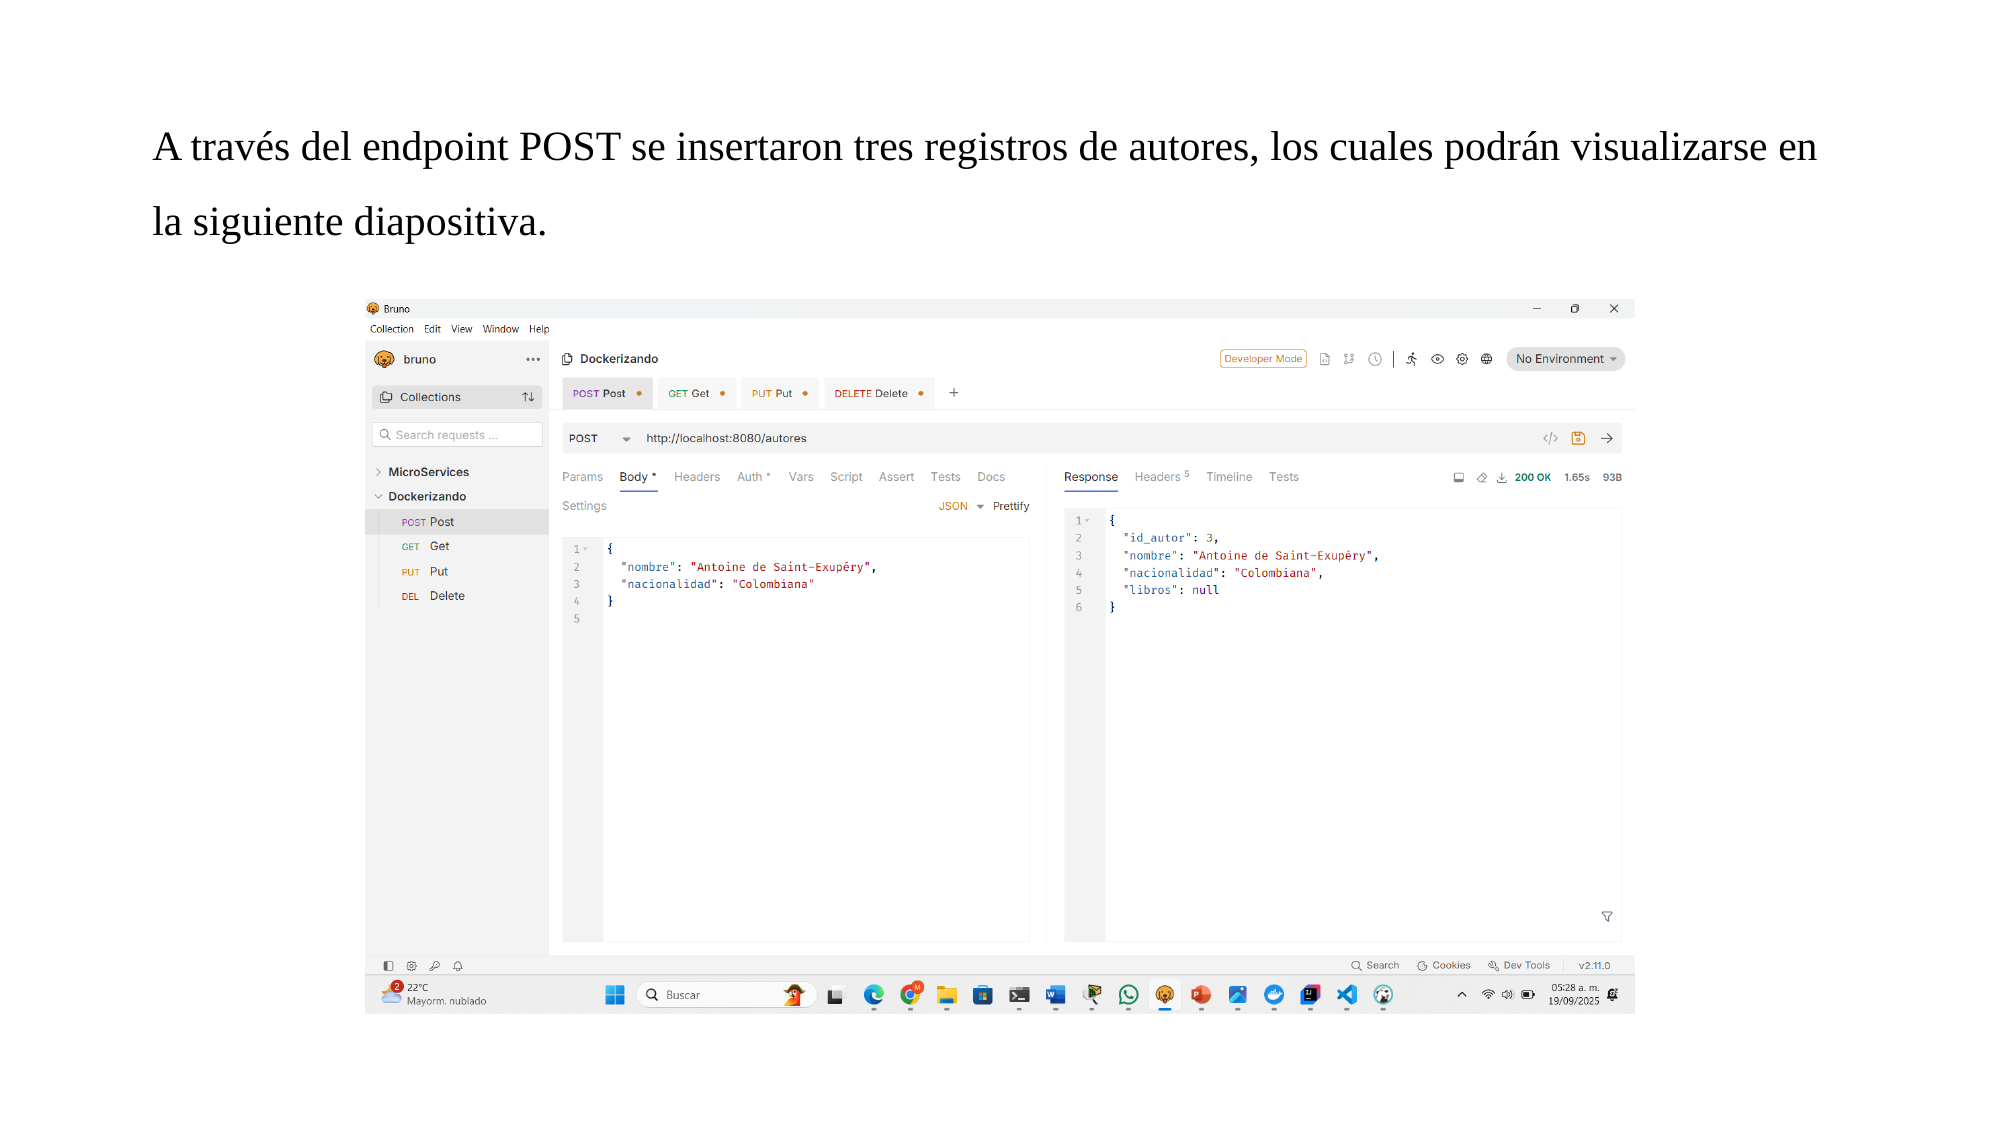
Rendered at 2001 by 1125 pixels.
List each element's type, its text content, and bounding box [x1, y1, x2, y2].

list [364, 298, 1635, 1014]
title A través del endpoint POST se insertaron tres registros de autores, los cuales podrán visualizarse en la siguiente diapositiva. [137, 59, 1863, 278]
